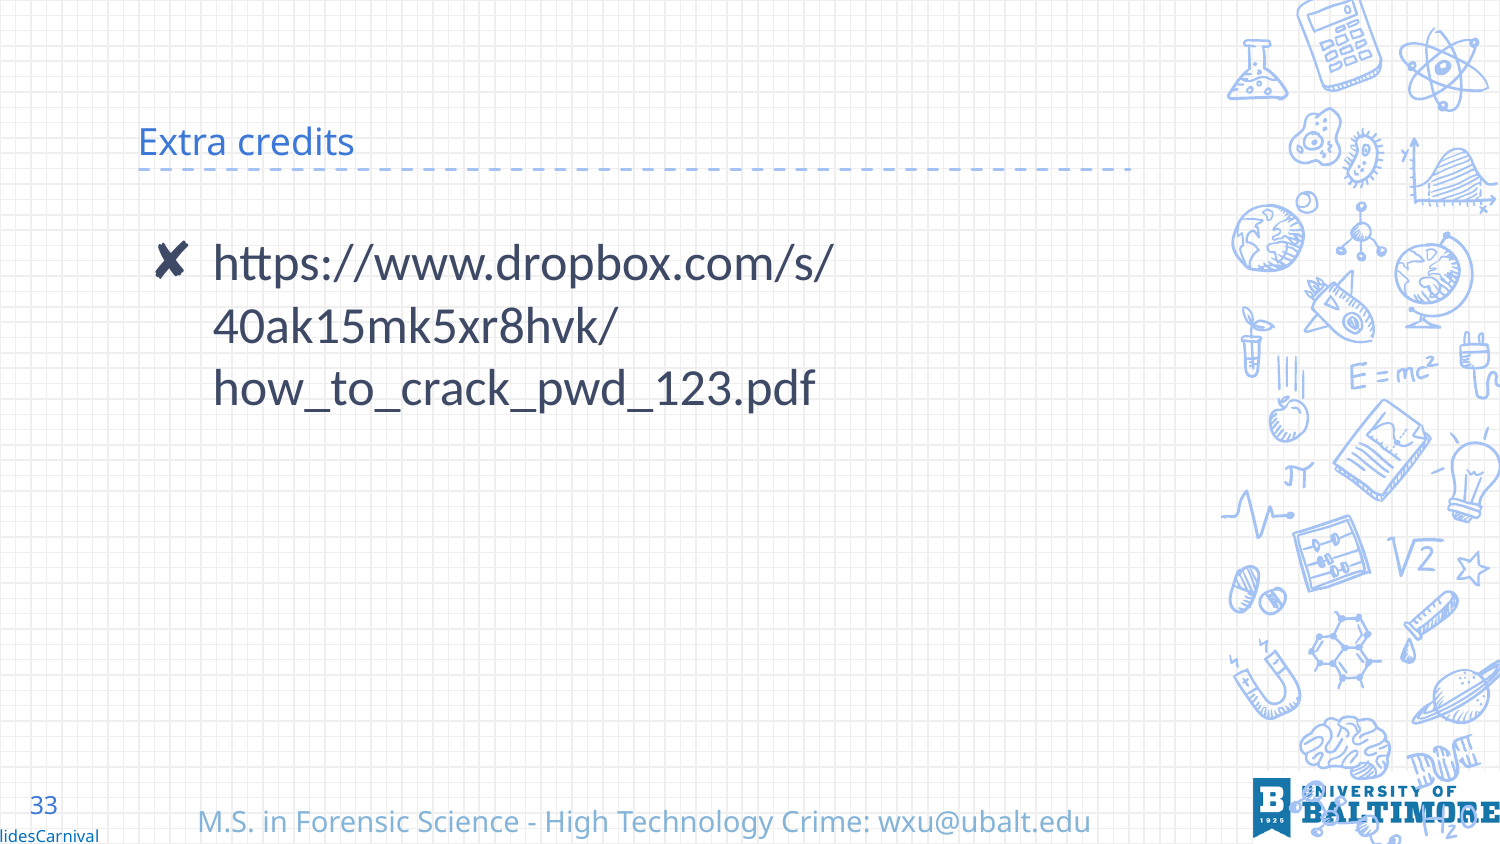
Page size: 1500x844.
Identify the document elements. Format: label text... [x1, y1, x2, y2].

picture [1327, 813, 1336, 822]
picture [1253, 771, 1500, 844]
picture [1316, 786, 1321, 797]
title Extra credits [122, 36, 1130, 178]
list https://www.dropbox.com/s/40ak15mk5xr8hvk/how_to_crack_pwd_123.pdf [122, 213, 1130, 806]
picture [1365, 817, 1376, 833]
slide_number 33 [14, 774, 105, 840]
